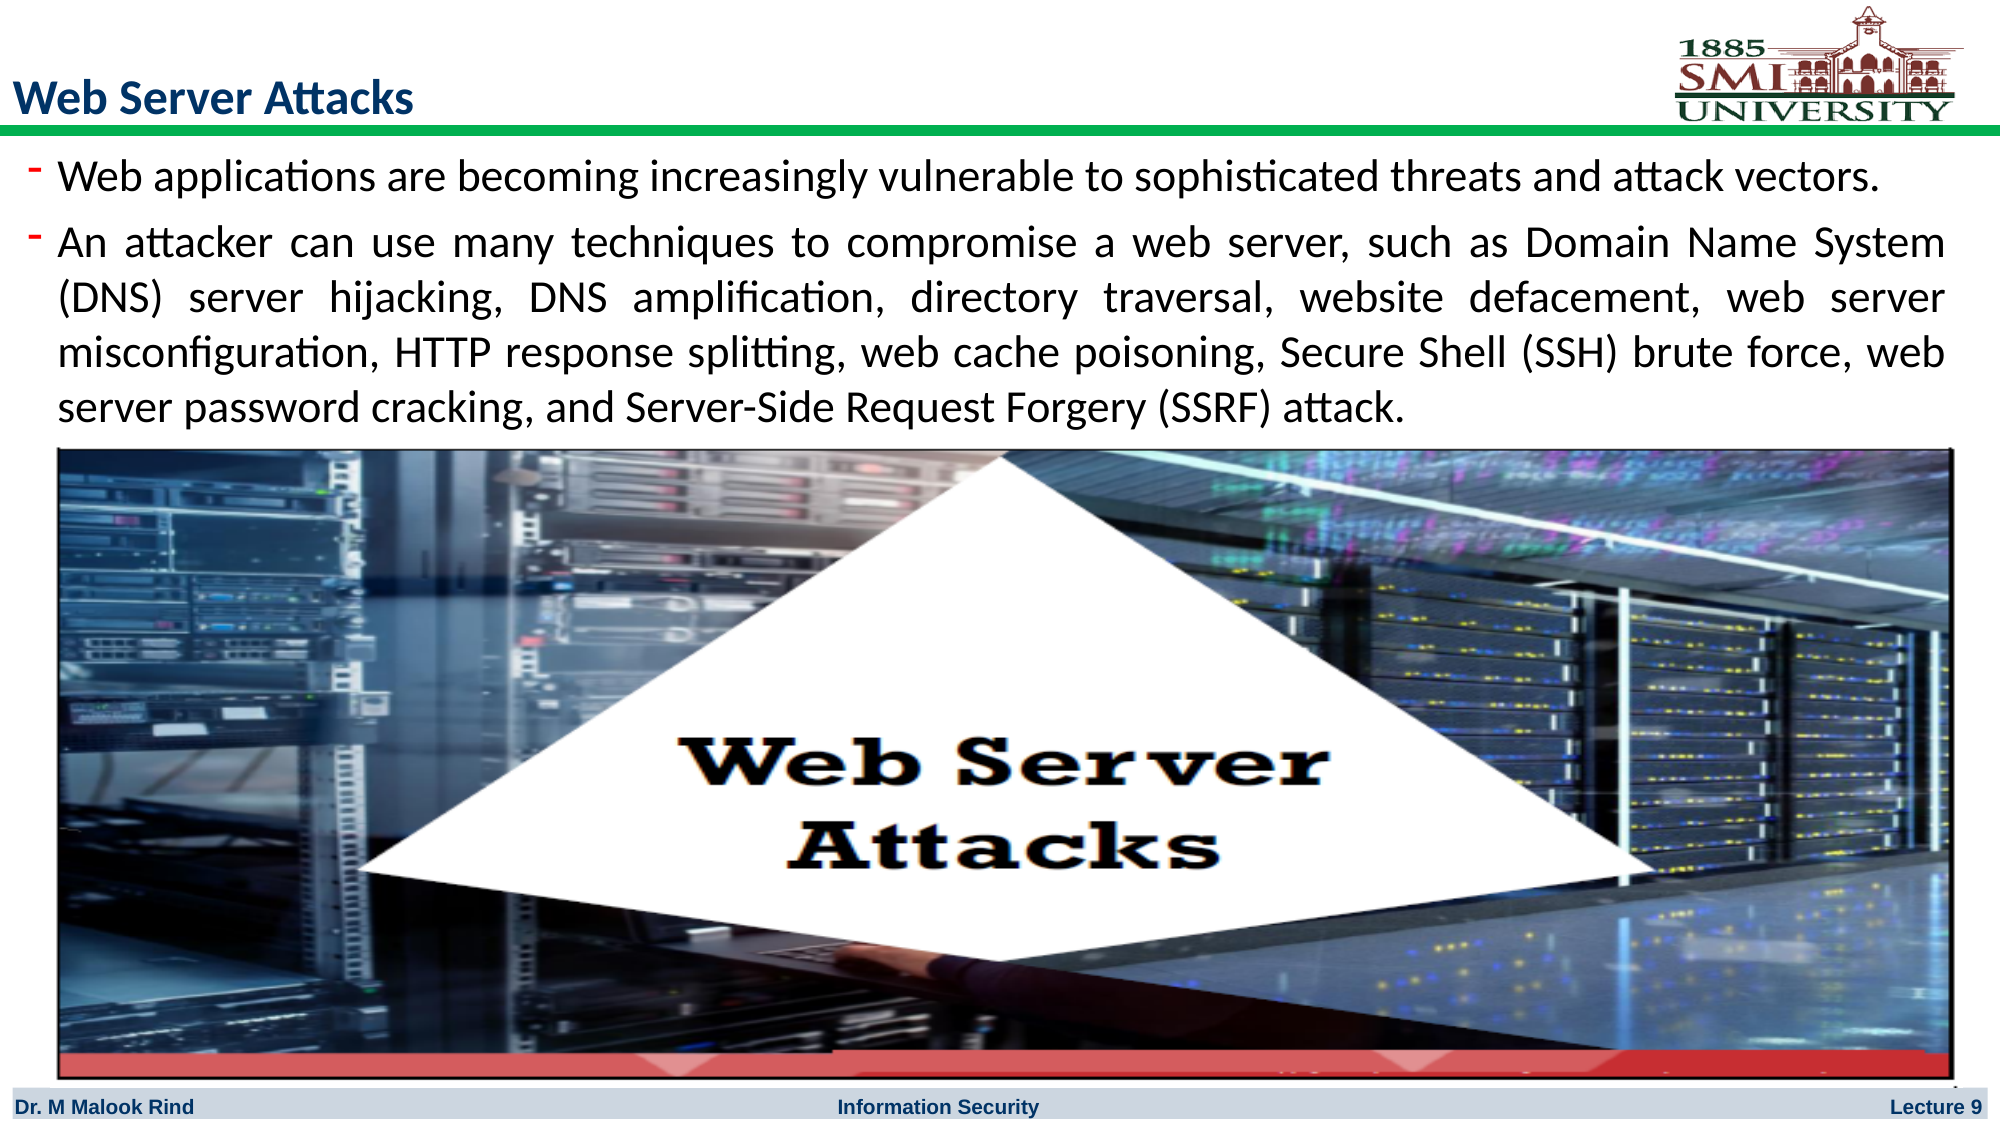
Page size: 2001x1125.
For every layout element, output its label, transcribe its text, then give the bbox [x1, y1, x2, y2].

text_box [1969, 1087, 1988, 1091]
text_box [0, 125, 2000, 136]
title Web Server Attacks [12, 64, 1660, 125]
picture [49, 443, 1963, 1088]
text_box [12, 1087, 43, 1091]
text_box Web applications are becoming increasingly vulnerable to sophisticated threats and attack vectors. An attacker can use many techniques to compromise a web server, such as Domain Name System (DNS) server hijacking, DNS amplification, directory traversal, website defacement, web server misconfiguration, HTTP response splitting, web cache poisoning, Secure Shell (SSH) brute force, web server password cracking, and Server-Side Request Forgery (SSRF) attack. [12, 137, 1963, 440]
picture [1674, 6, 1995, 126]
text_box Dr. M Malook Rind Information Security Lecture 9 [12, 1091, 1988, 1125]
